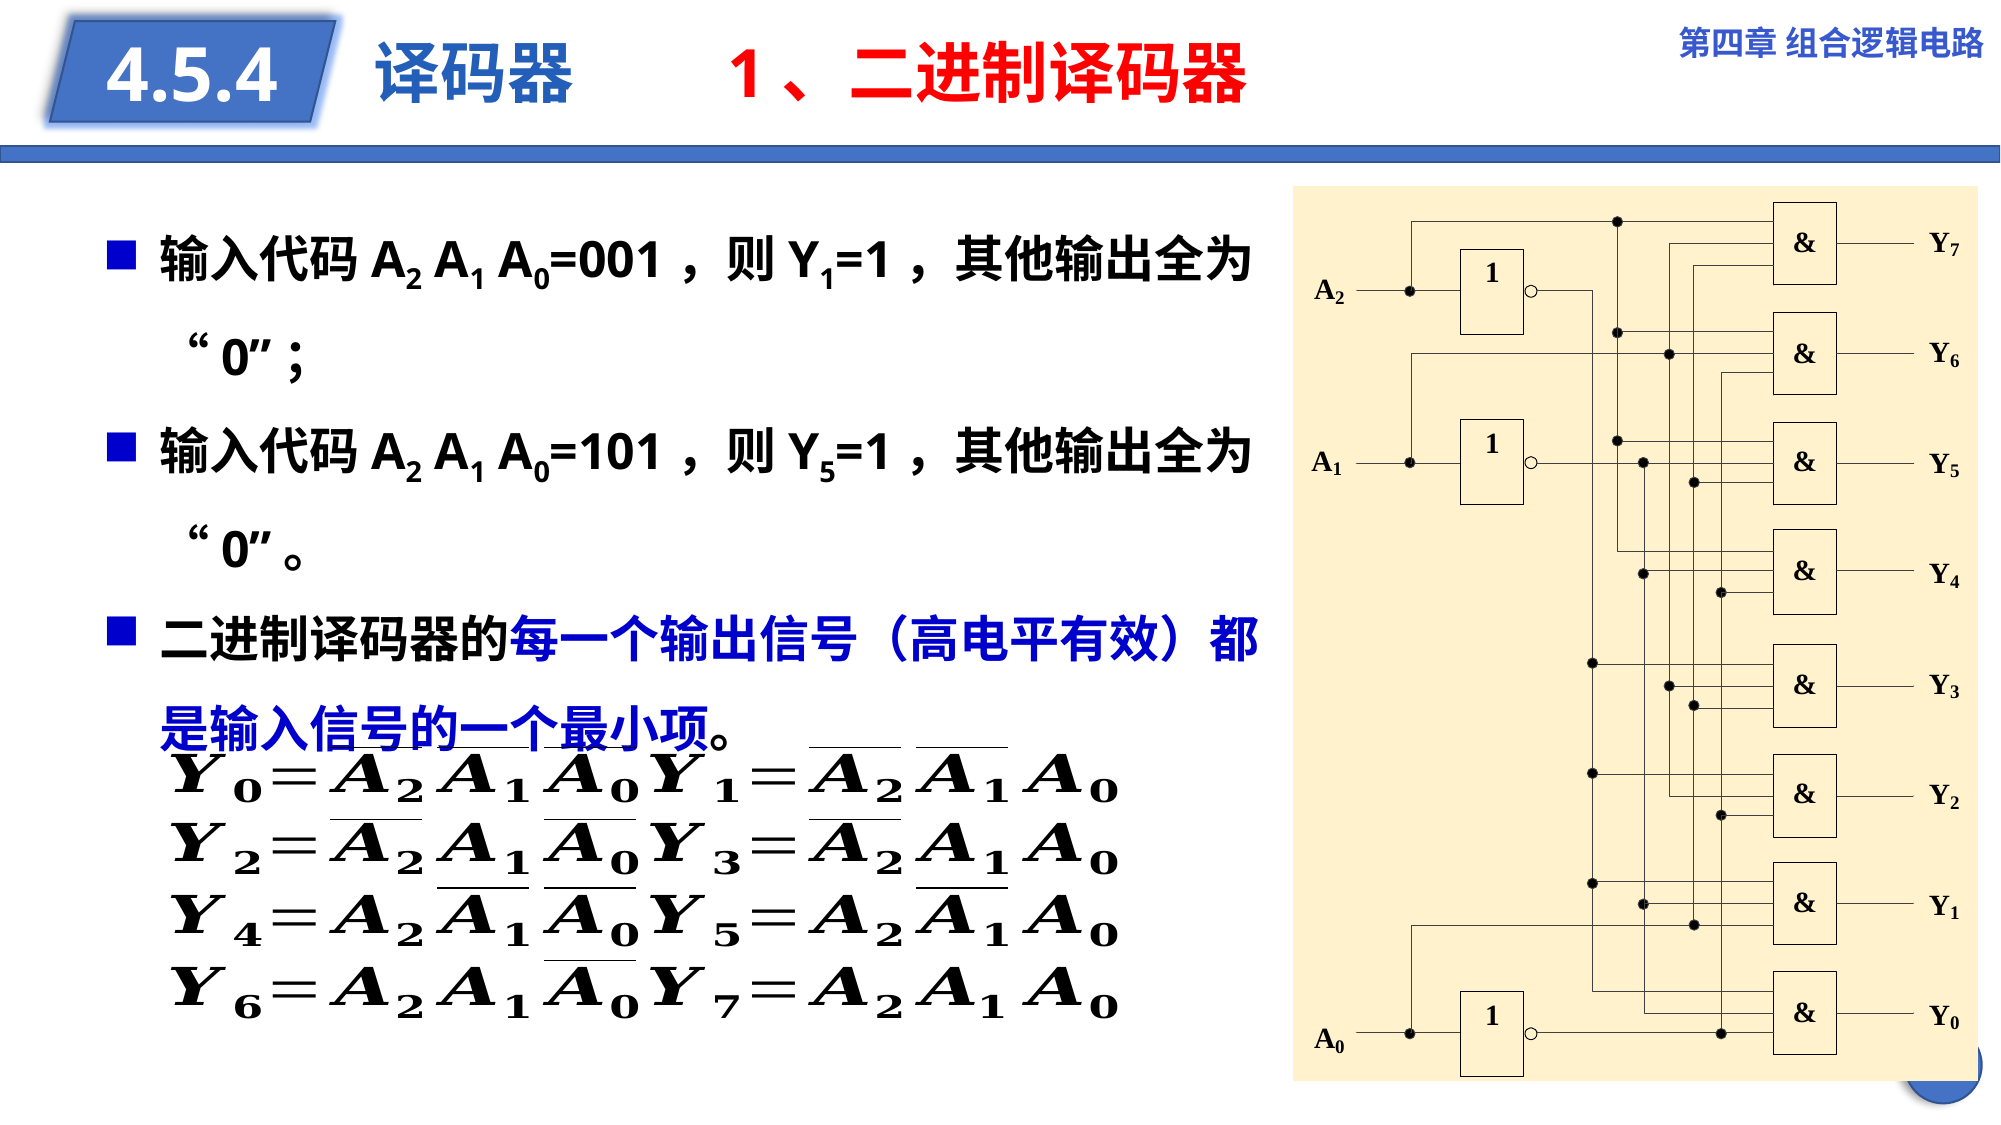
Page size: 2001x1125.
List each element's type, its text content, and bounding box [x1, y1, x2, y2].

footer 第四章 组合逻辑电路 [1654, 0, 2000, 84]
title 译码器 1、二进制译码器 [358, 16, 1306, 137]
text_box 输入代码A2 A1 A0=001，则Y1=1，其他输出全为“0”； 输入代码A2 A1 A0=101，则Y5=1，其他输出全为“0”。 二进制译码器的每一个输出信号（高电平有效）都是输入信号的一个最小项。 [88, 185, 1293, 766]
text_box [1293, 185, 1978, 1081]
slide_number 7 [1895, 1033, 1989, 1094]
text_box 4.5.4 [48, 20, 337, 123]
